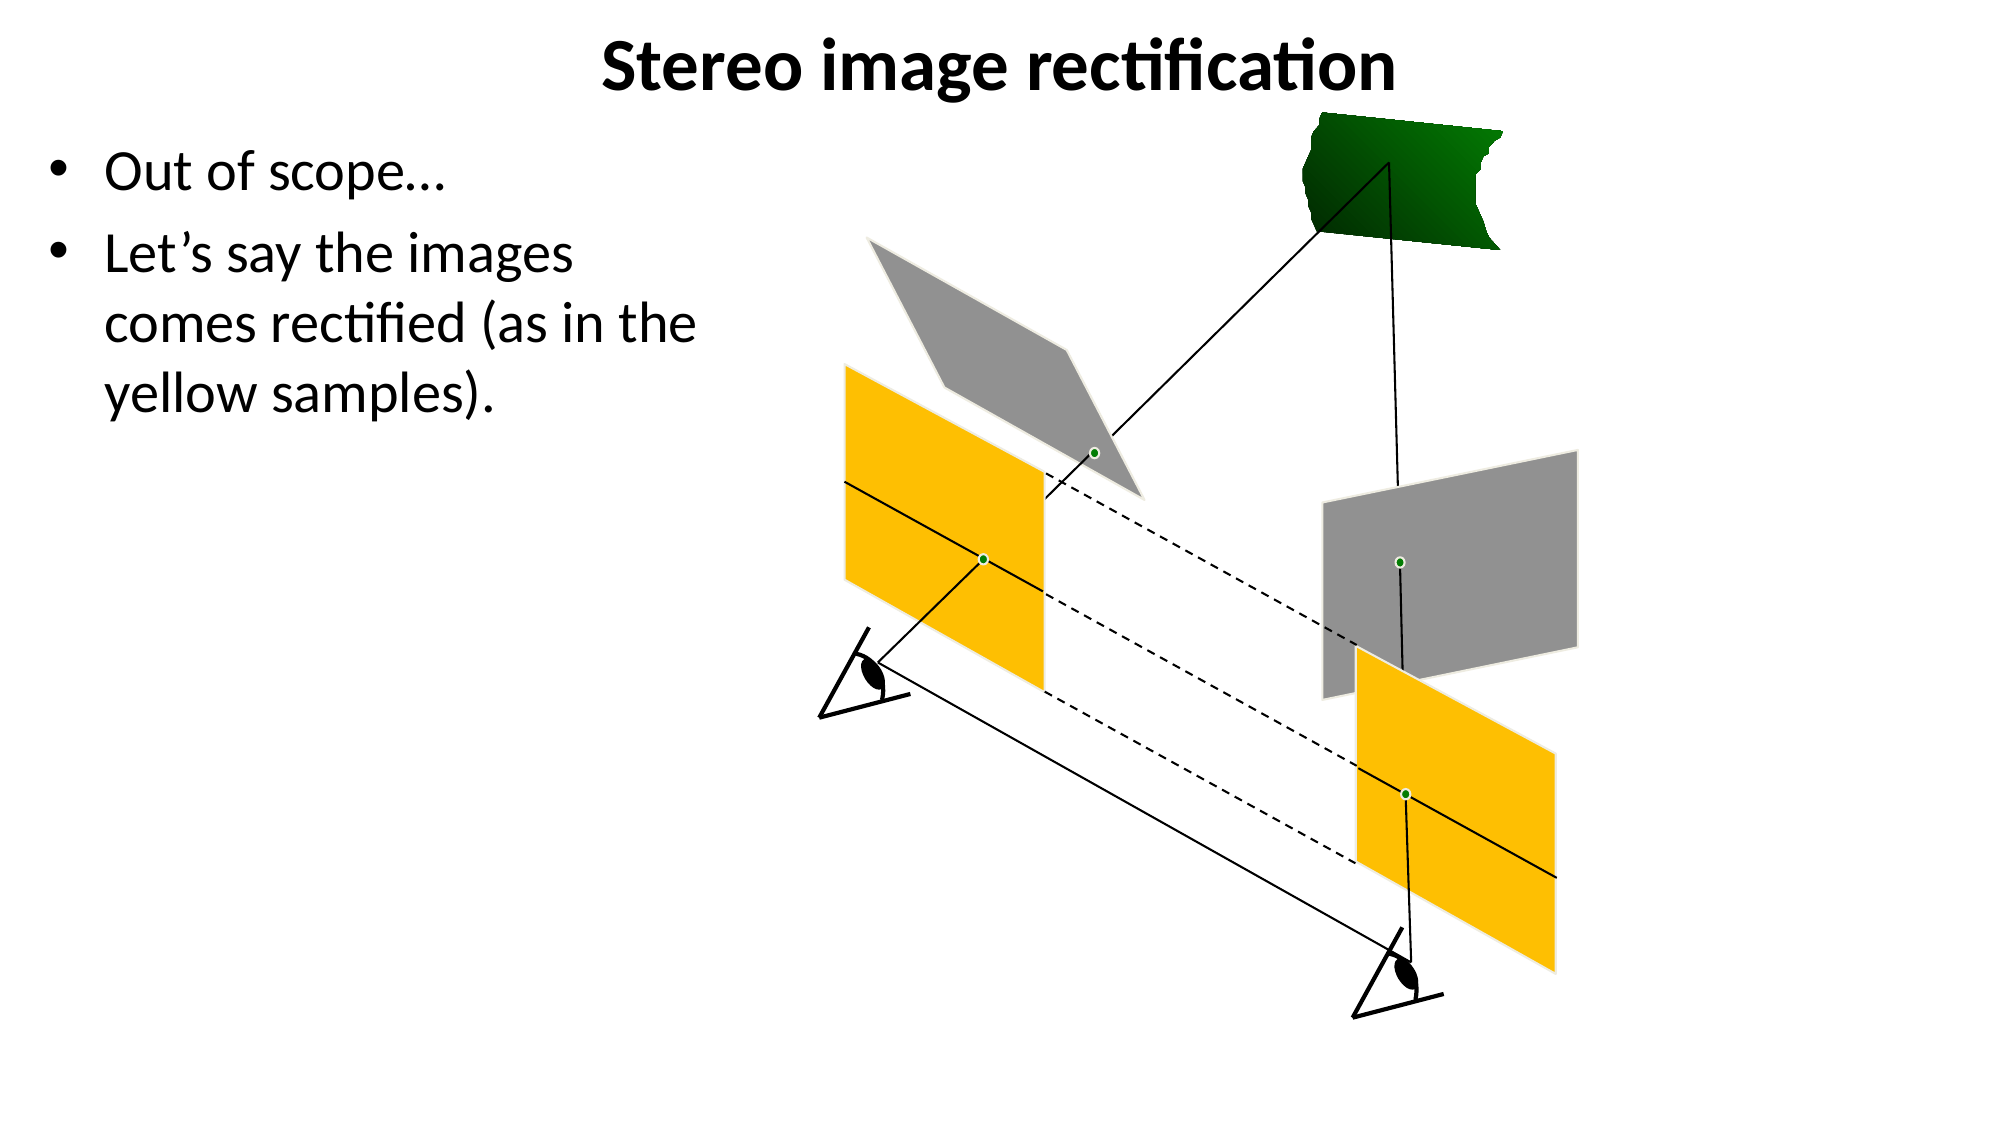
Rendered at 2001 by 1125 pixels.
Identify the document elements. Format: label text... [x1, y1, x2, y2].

text_box [1355, 645, 1556, 974]
text_box [1401, 788, 1411, 800]
list Out of scope… Let’s say the images comes rectified (as in the yellow samples). [33, 125, 733, 1063]
text_box [1381, 953, 1417, 999]
text_box [1395, 557, 1405, 568]
text_box [978, 554, 989, 565]
text_box [1322, 449, 1578, 700]
title Stereo image rectification [324, 0, 1675, 154]
text_box [848, 653, 884, 699]
text_box [1395, 959, 1418, 989]
text_box [1302, 154, 1501, 250]
text_box [1352, 954, 1417, 1017]
text_box [820, 654, 884, 717]
text_box [844, 364, 1045, 693]
text_box [1089, 447, 1100, 459]
text_box [862, 659, 884, 689]
text_box [866, 237, 1145, 500]
